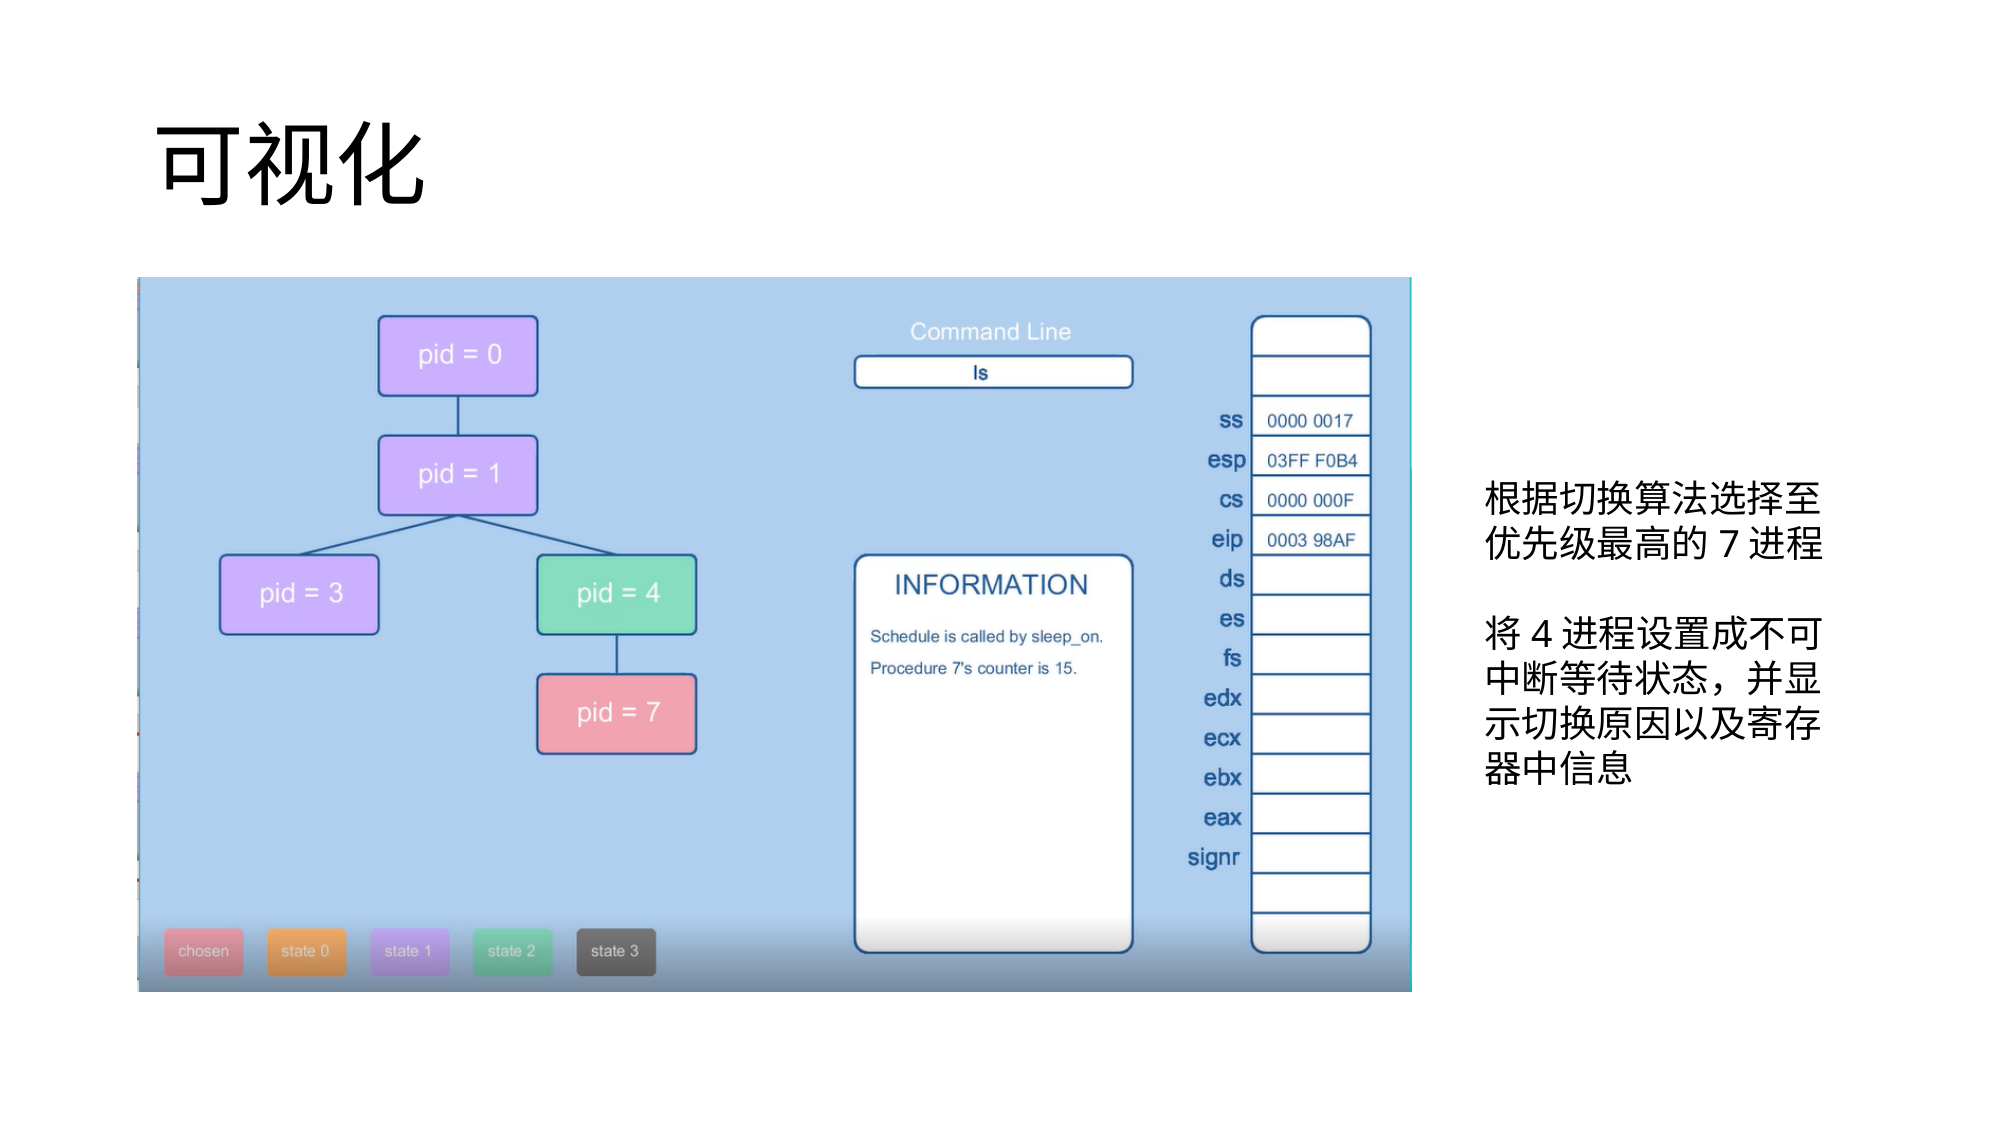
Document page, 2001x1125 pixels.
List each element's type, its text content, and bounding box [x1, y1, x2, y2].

text_box 根据切换算法选择至优先级最高的7进程 将4进程设置成不可中断等待状态，并显示切换原因以及寄存器中信息 [1469, 467, 1863, 798]
title 可视化 [137, 59, 1863, 278]
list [137, 277, 1412, 992]
